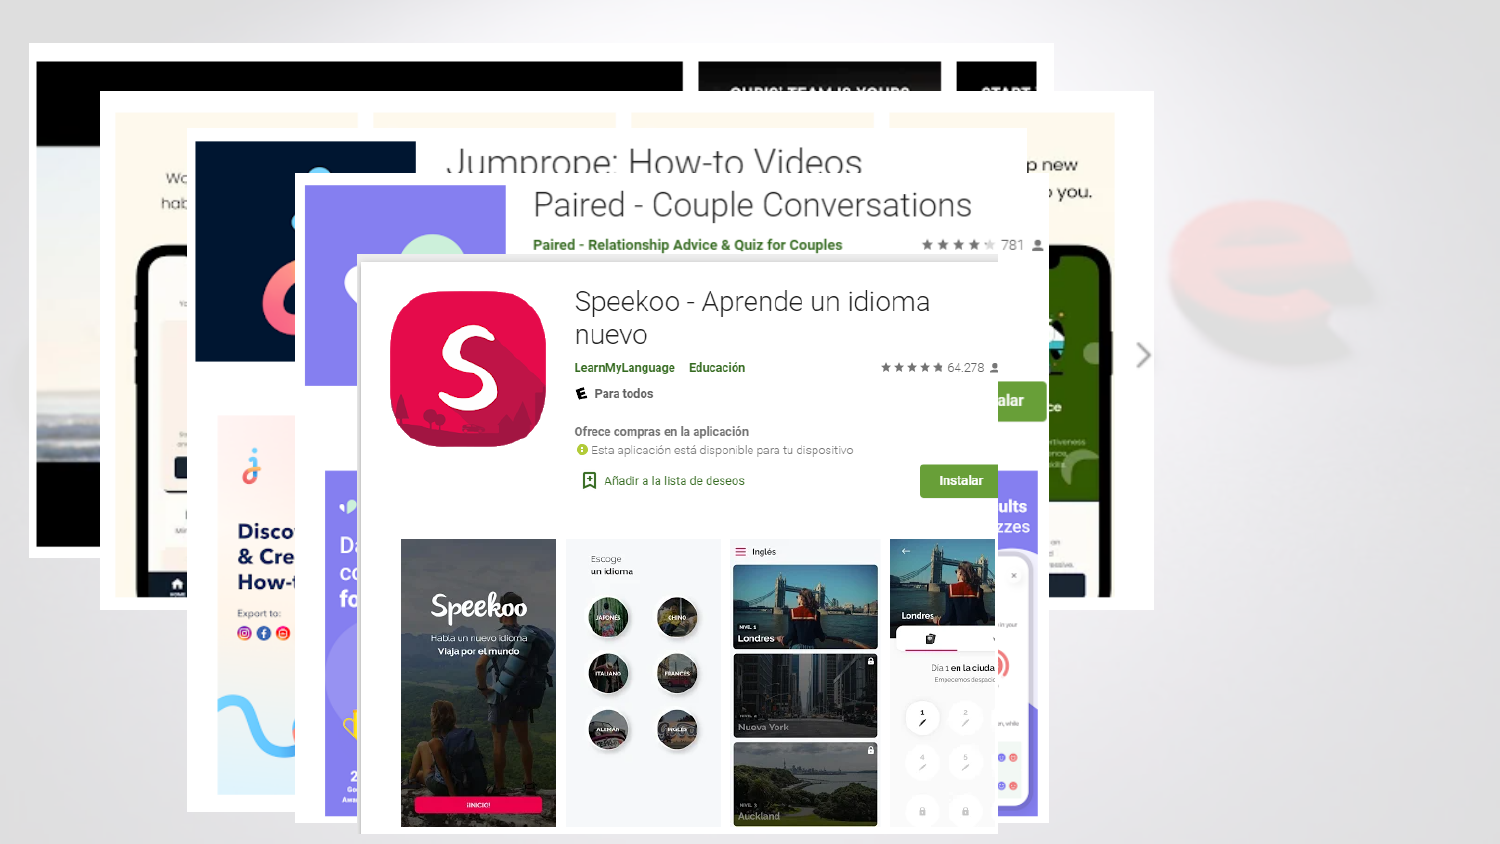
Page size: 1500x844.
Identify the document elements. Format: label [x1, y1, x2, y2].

picture [29, 43, 1154, 835]
